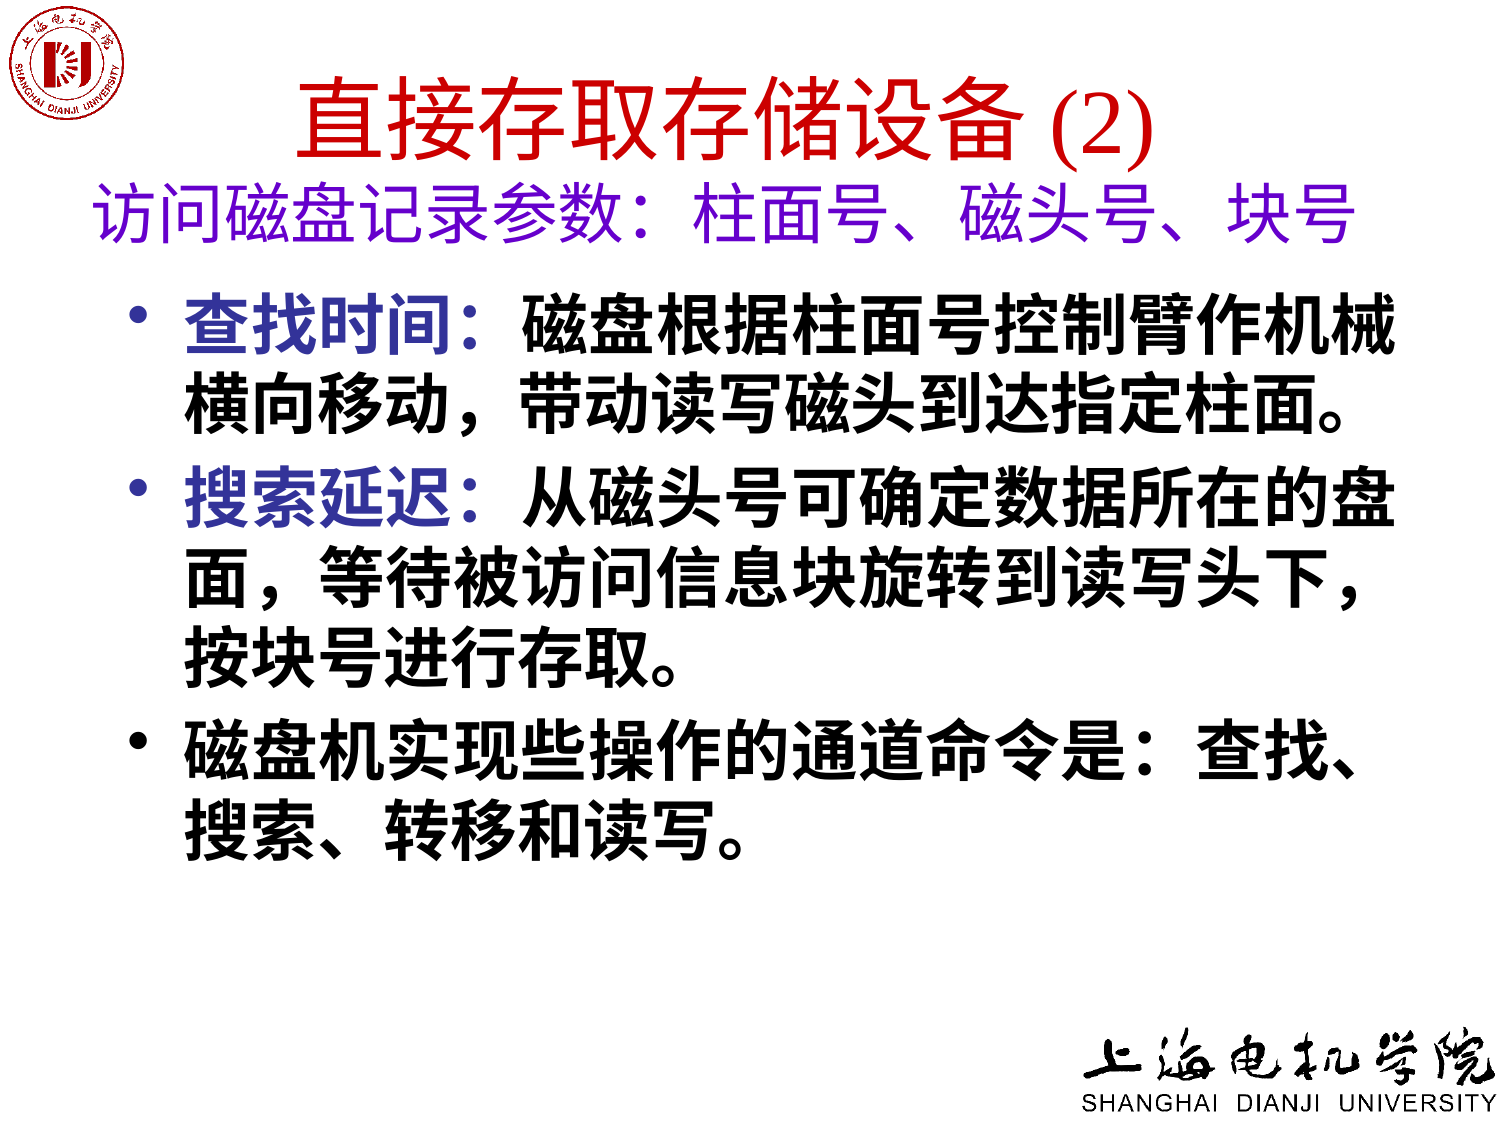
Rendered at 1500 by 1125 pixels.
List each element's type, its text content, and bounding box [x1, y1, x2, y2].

picture [1079, 1023, 1500, 1114]
list 查找时间：磁盘根据柱面号控制臂作机械横向移动，带动读写磁头到达指定柱面。 搜索延迟：从磁头号可确定数据所在的盘面，等待被访问信息块旋转到读写头下，按块号进行存取。 磁盘机实现些操作的通道命令是：查找、搜索、转移和读写。 [112, 275, 1413, 873]
picture [9, 6, 124, 120]
title 直接存取存储设备(2) 访问磁盘记录参数：柱面号、磁头号、块号 [50, 54, 1400, 247]
